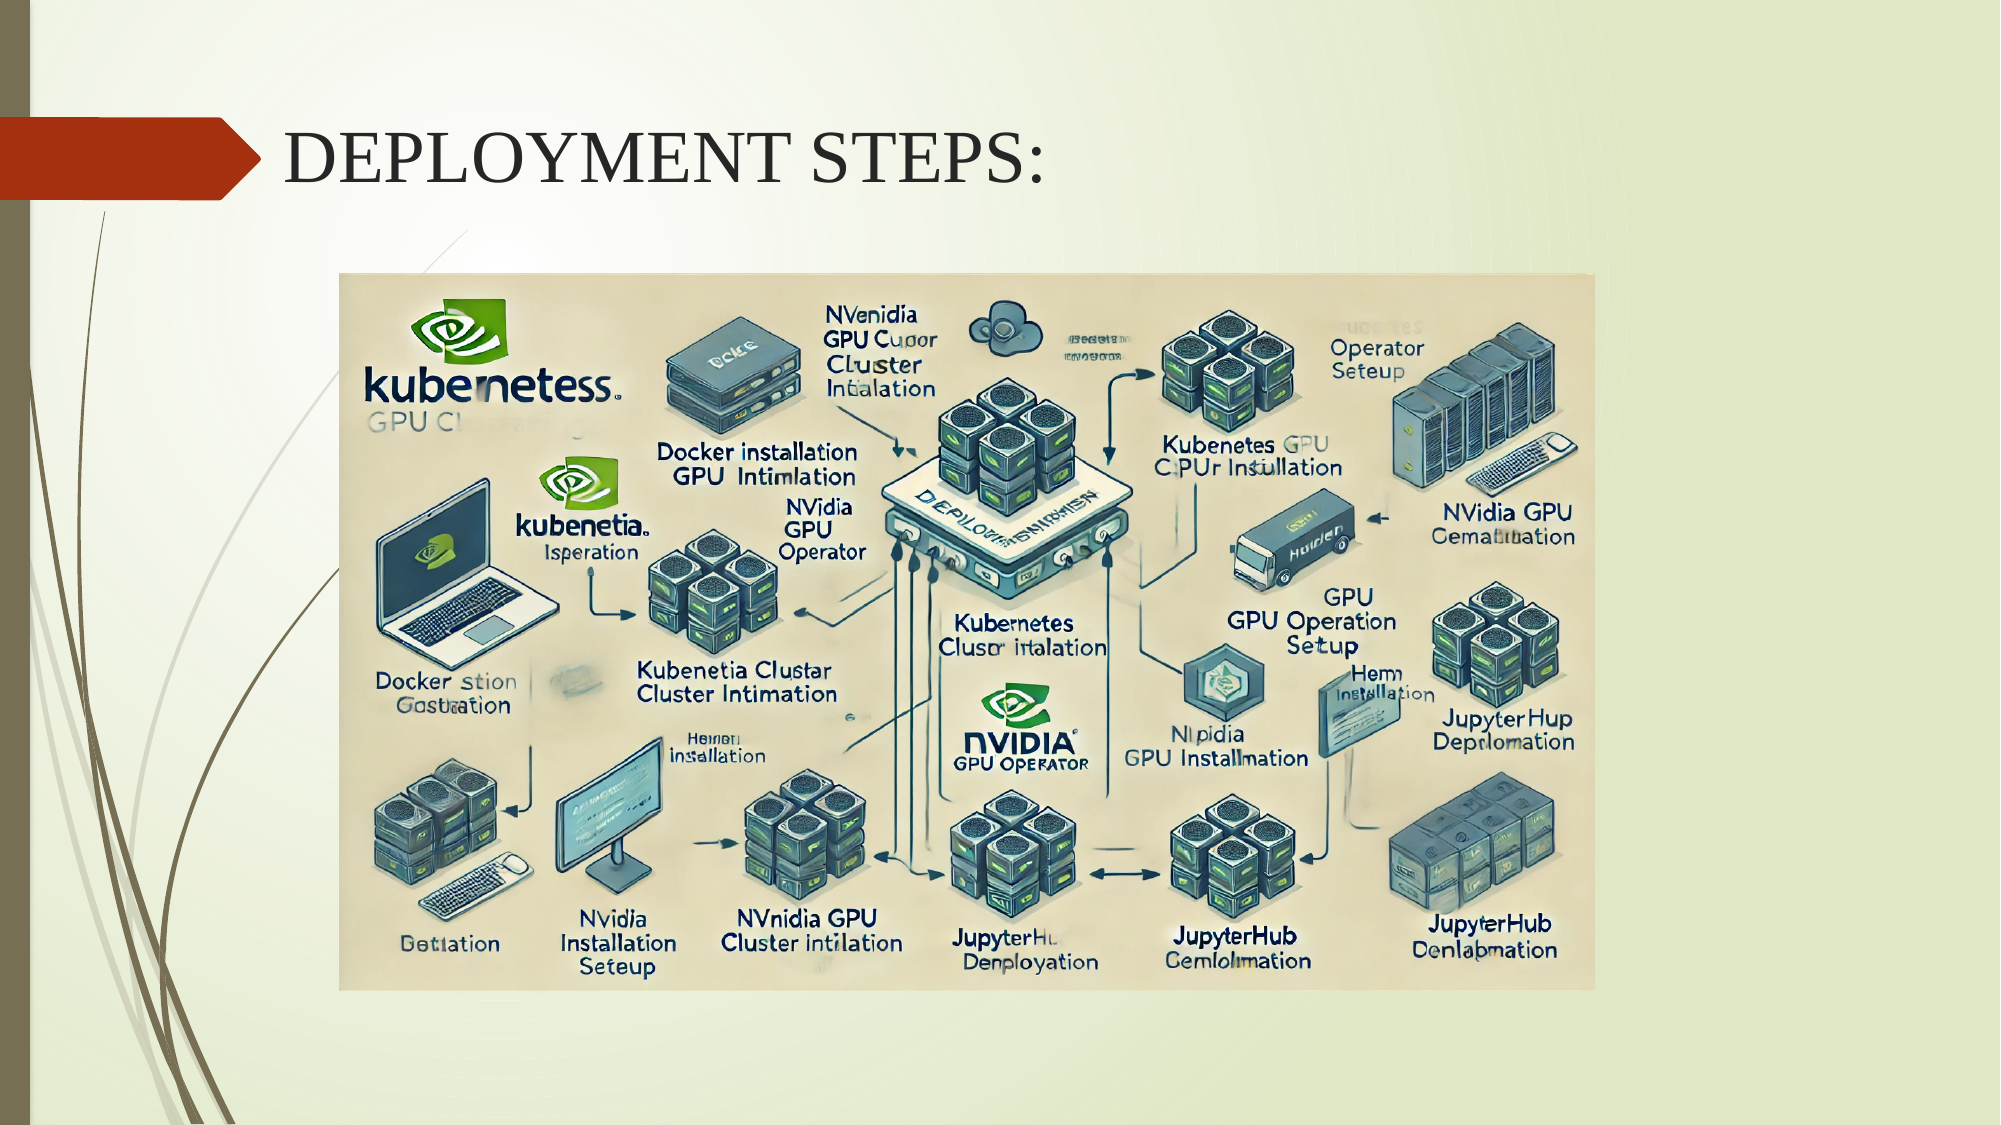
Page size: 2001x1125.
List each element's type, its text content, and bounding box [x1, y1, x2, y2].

title DEPLOYMENT STEPS: [269, 99, 1731, 310]
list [339, 273, 1595, 991]
